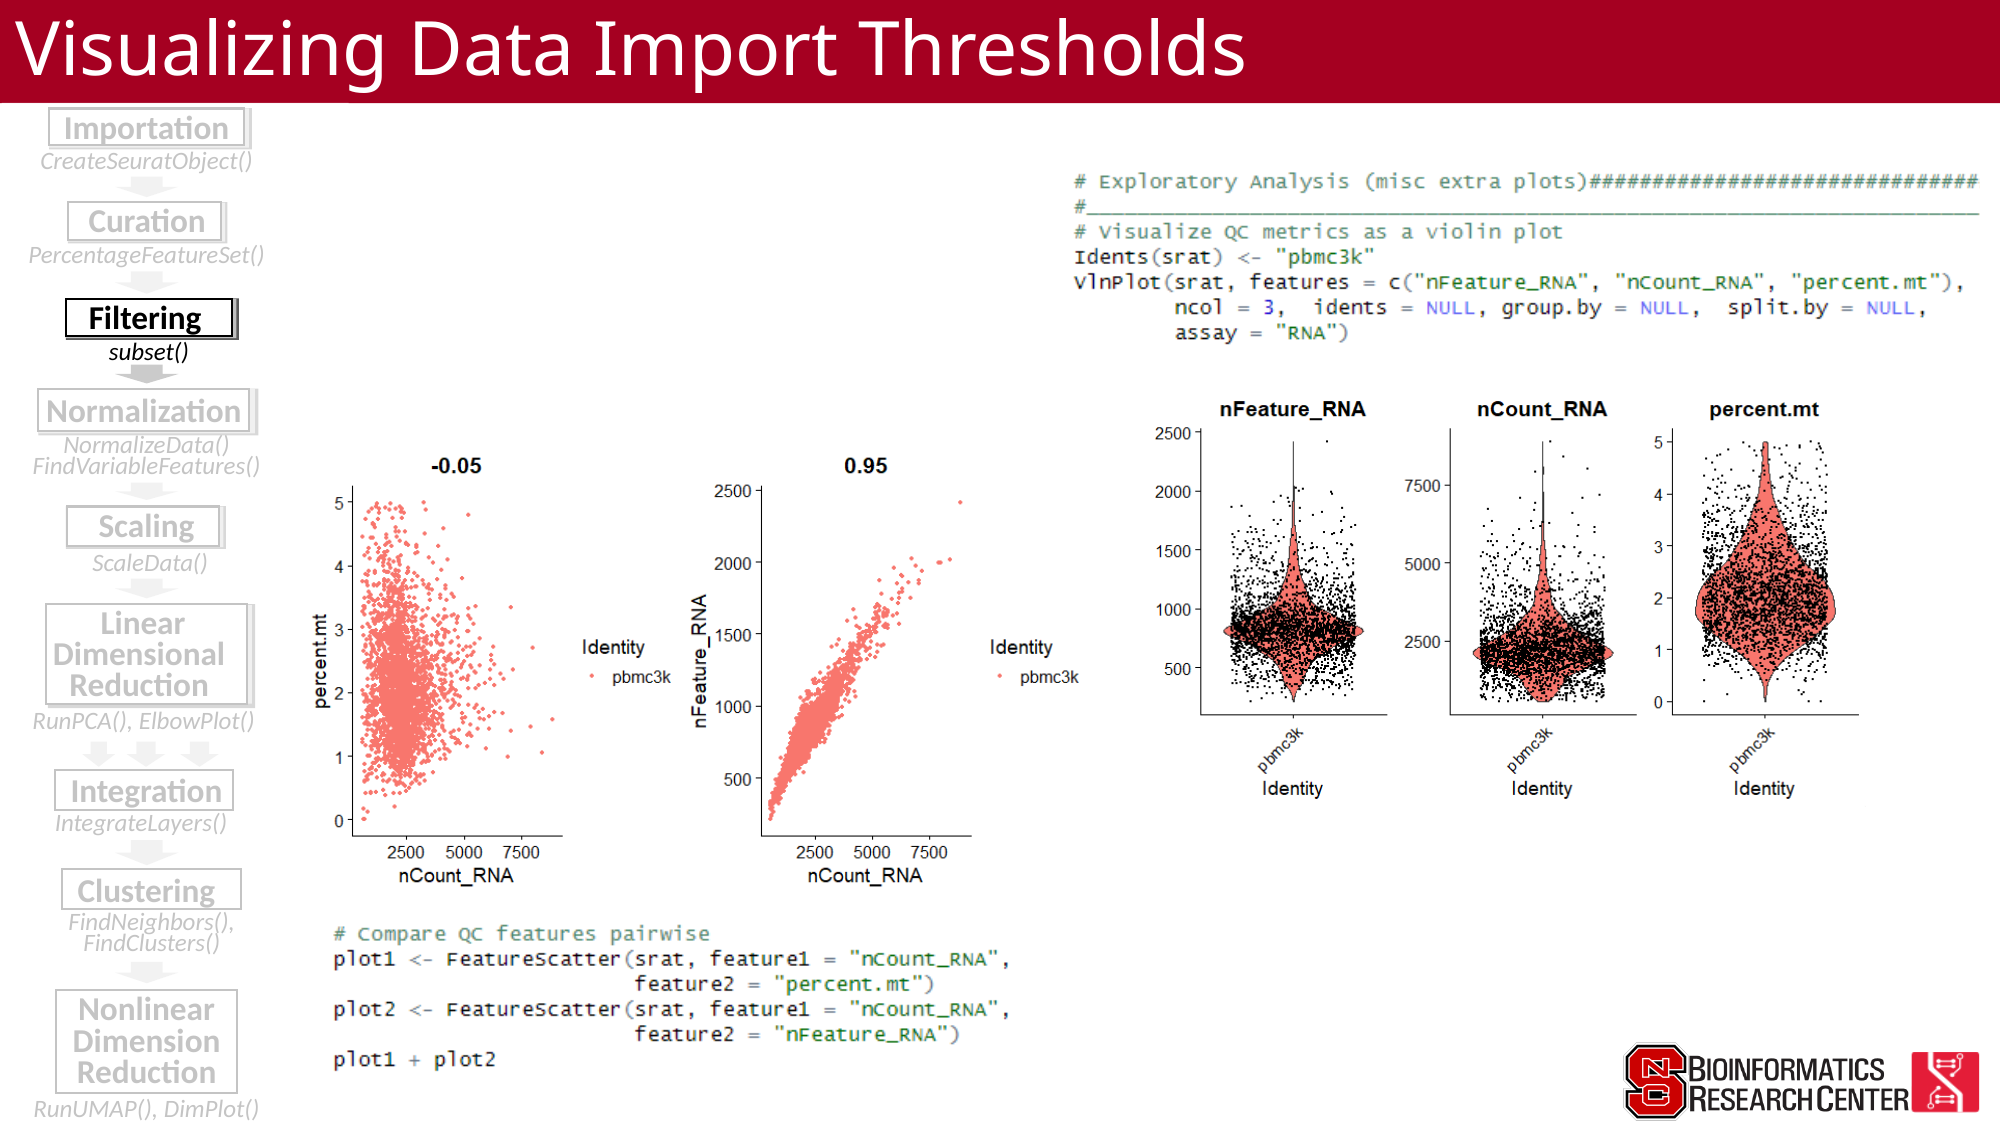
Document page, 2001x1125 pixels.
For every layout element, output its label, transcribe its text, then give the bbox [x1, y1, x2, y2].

picture [297, 439, 1089, 902]
picture [1145, 387, 1866, 807]
picture [1068, 168, 1980, 349]
title Visualizing Data Import Thresholds [0, 0, 2000, 104]
picture [1623, 1042, 1982, 1121]
picture [329, 922, 1039, 1090]
text_box [1, 102, 350, 298]
text_box [0, 387, 348, 1125]
